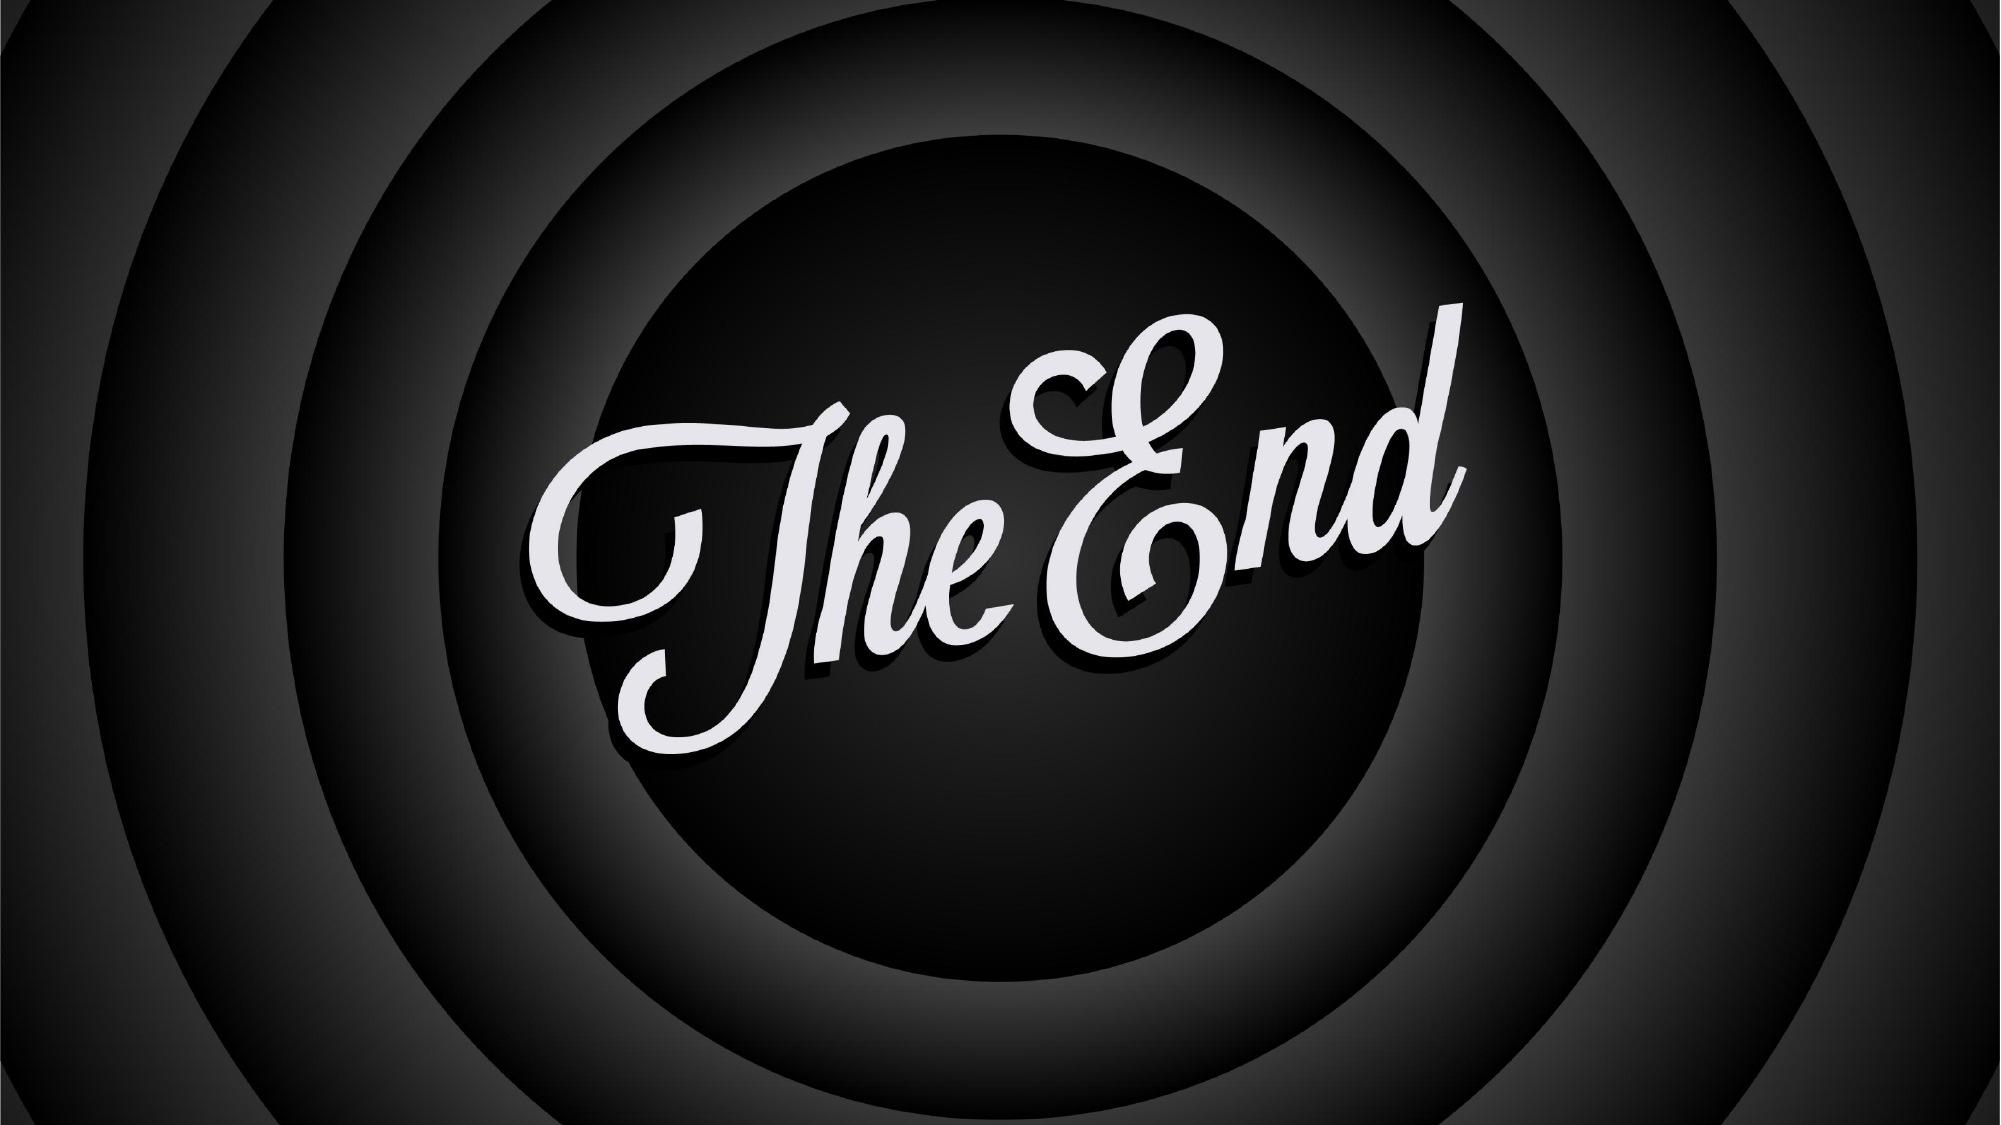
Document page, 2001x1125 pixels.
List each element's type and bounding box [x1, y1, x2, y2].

list [0, 0, 2000, 1125]
